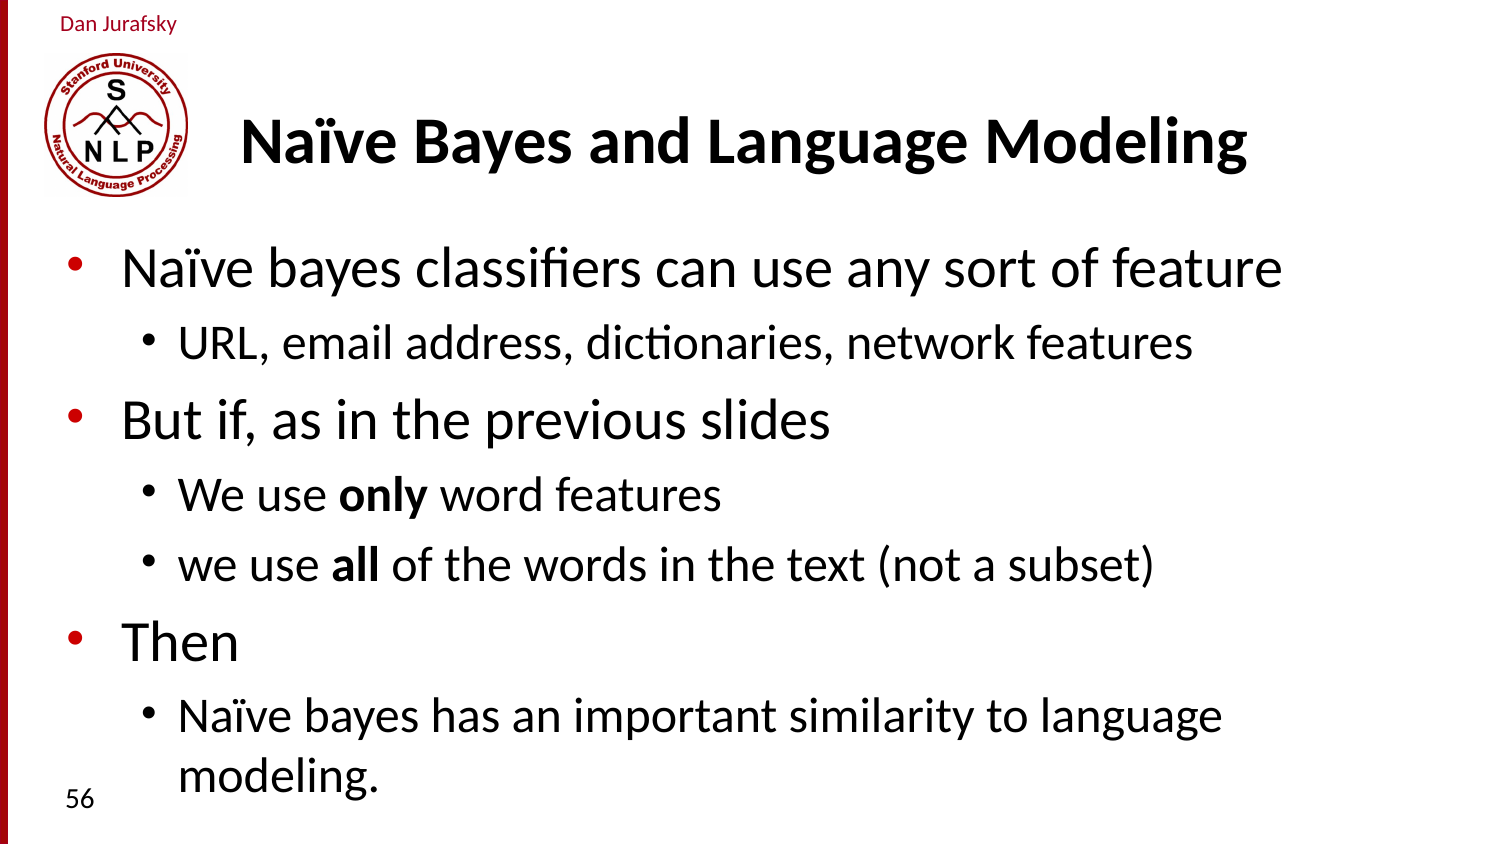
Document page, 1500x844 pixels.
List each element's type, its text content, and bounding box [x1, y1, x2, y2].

slide_number 56 [49, 771, 376, 829]
list Naïve bayes classifiers can use any sort of feature URL, email address, dictionaries, network features But if, as in the previous slides We use only word features we use all of the words in the text (not a subset) Then Naïve bayes has an important similarity to language modeling. [50, 221, 1450, 769]
picture [44, 53, 188, 197]
title Naïve Bayes and Language Modeling [225, 62, 1450, 185]
